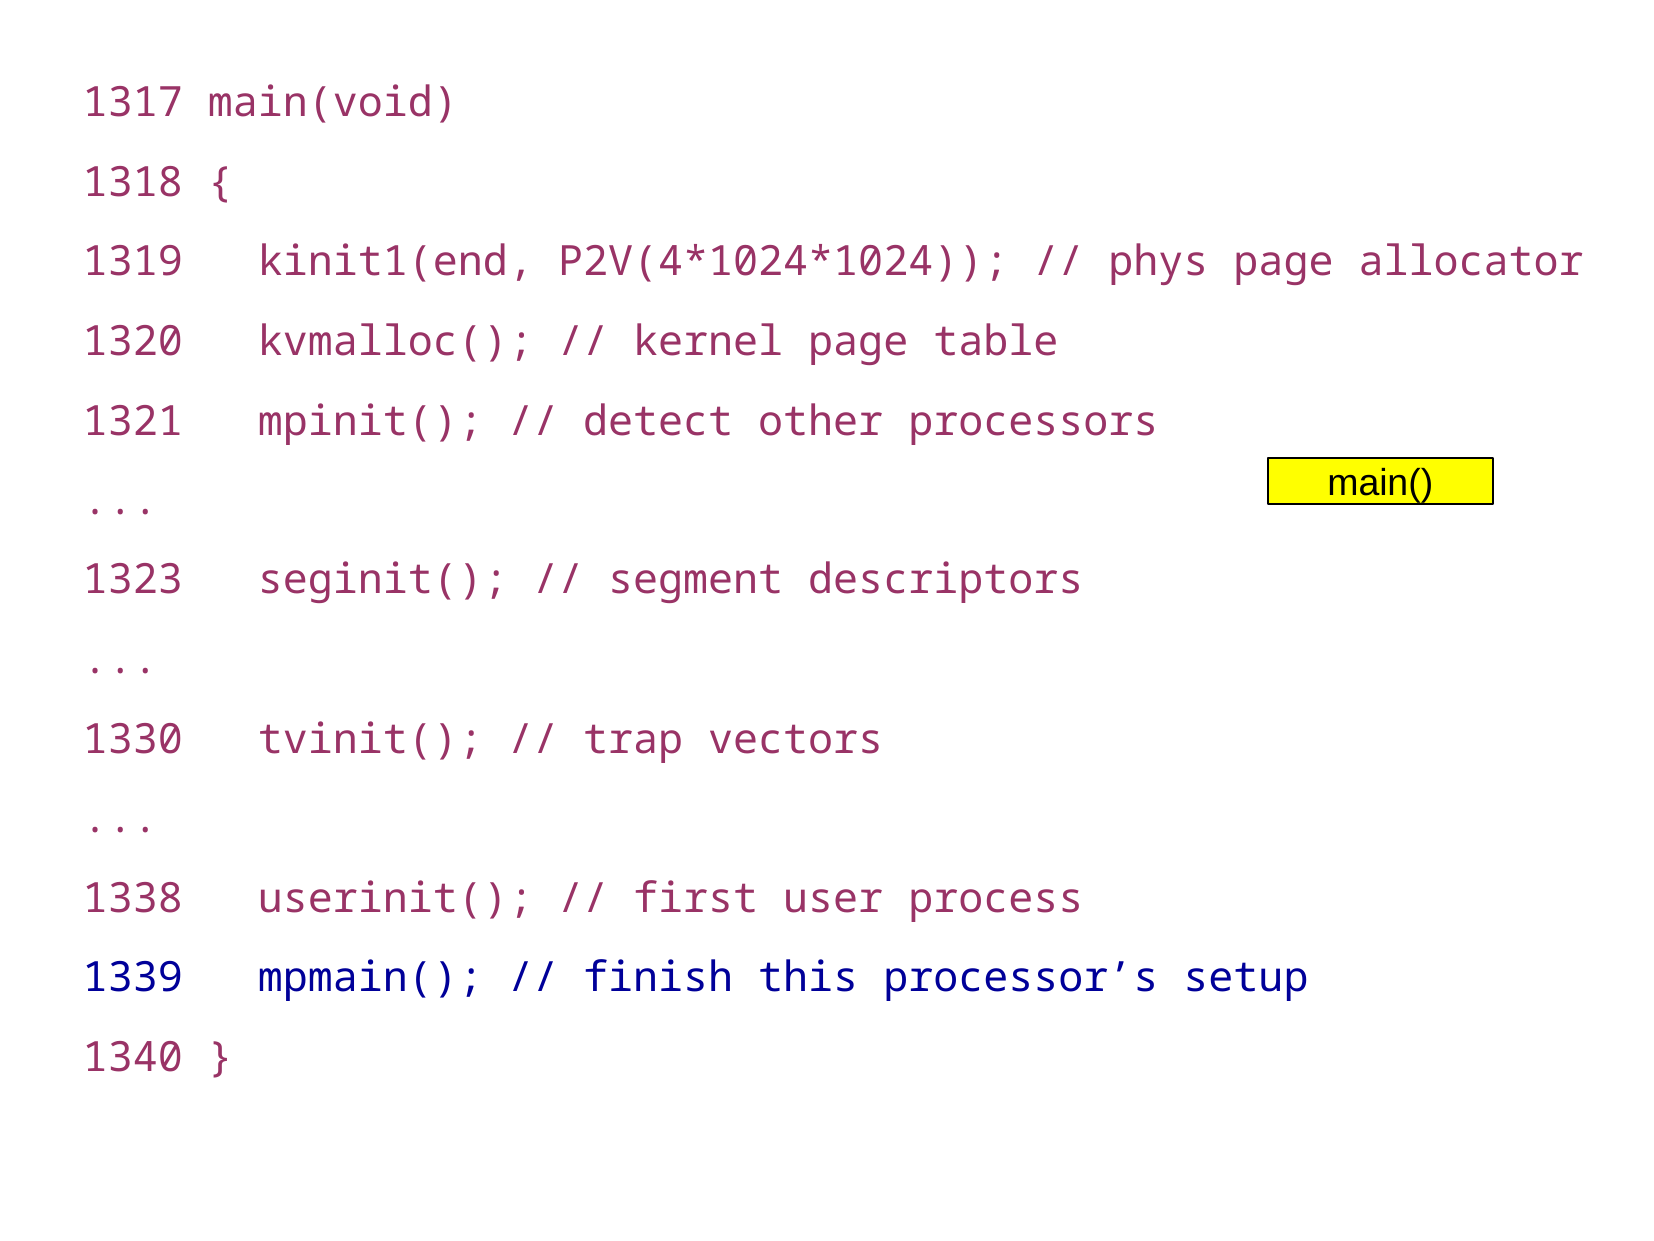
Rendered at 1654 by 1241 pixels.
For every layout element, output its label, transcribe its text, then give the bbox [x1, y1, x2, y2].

text_box main() [1267, 457, 1493, 504]
list 1317 main(void) 1318 { 1319 kinit1(end, P2V(4*1024*1024)); // phys page allocator 1320 kvmalloc(); // kernel page table 1321 mpinit(); // detect other processors ... 1323 seginit(); // segment descriptors ... 1330 tvinit(); // trap vectors ... 1338 userinit(); // first user process 1339 mpmain(); // finish this processor’s setup 1340 } [82, 75, 1611, 1163]
